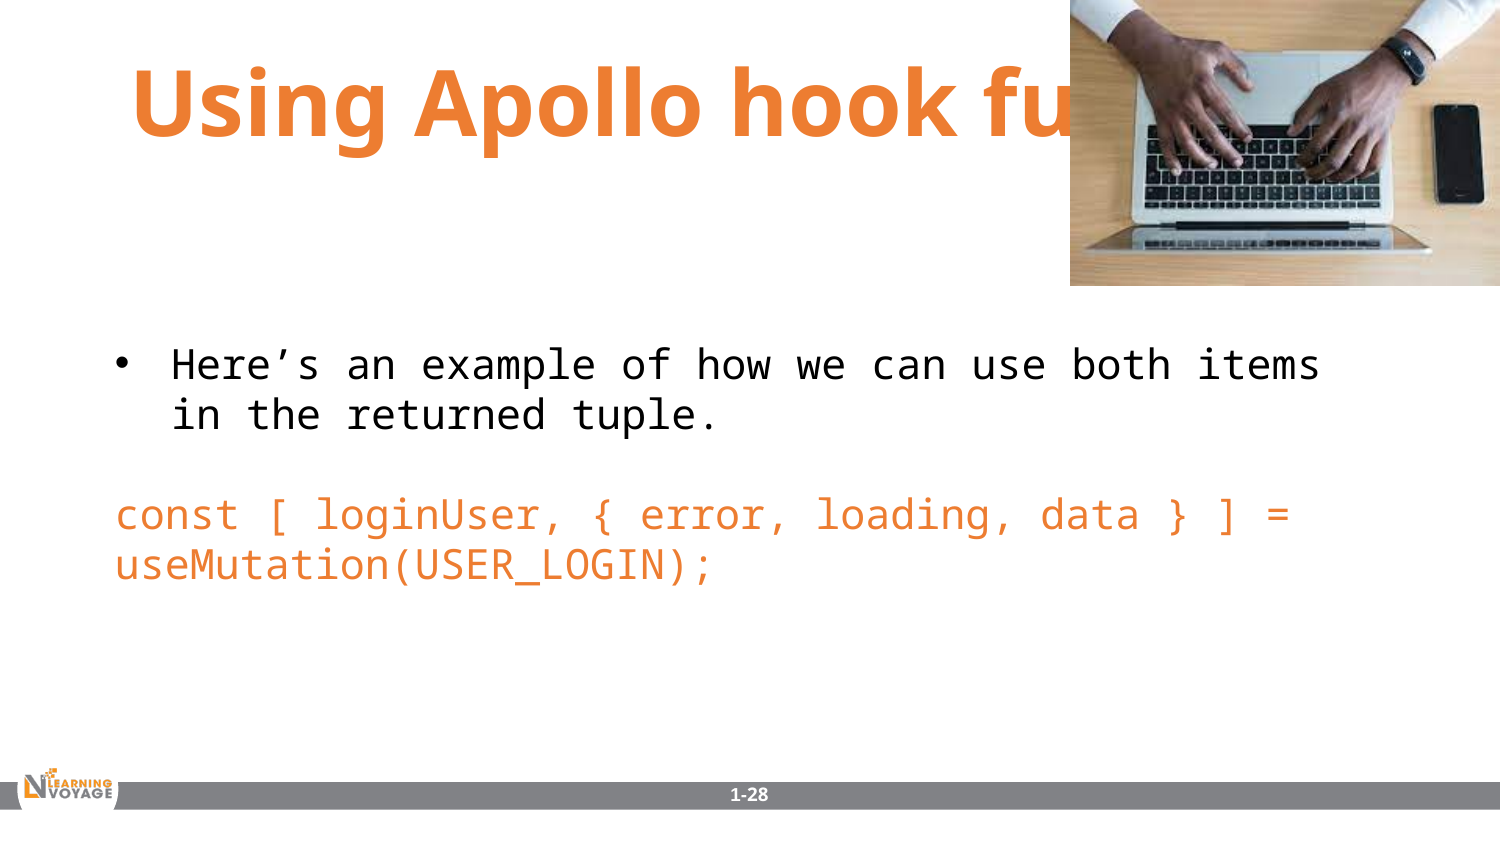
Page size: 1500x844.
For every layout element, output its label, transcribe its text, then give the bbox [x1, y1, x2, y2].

text_box Here’s an example of how we can use both items in the returned tuple. const [ loginUser, { error, loading, data } ] = useMutation(USER_LOGIN); [114, 335, 1361, 588]
text_box Using Apollo hook functions [114, 42, 1070, 158]
picture [1070, 0, 1500, 286]
picture [0, 706, 144, 844]
slide_number 1-28 [692, 770, 784, 821]
